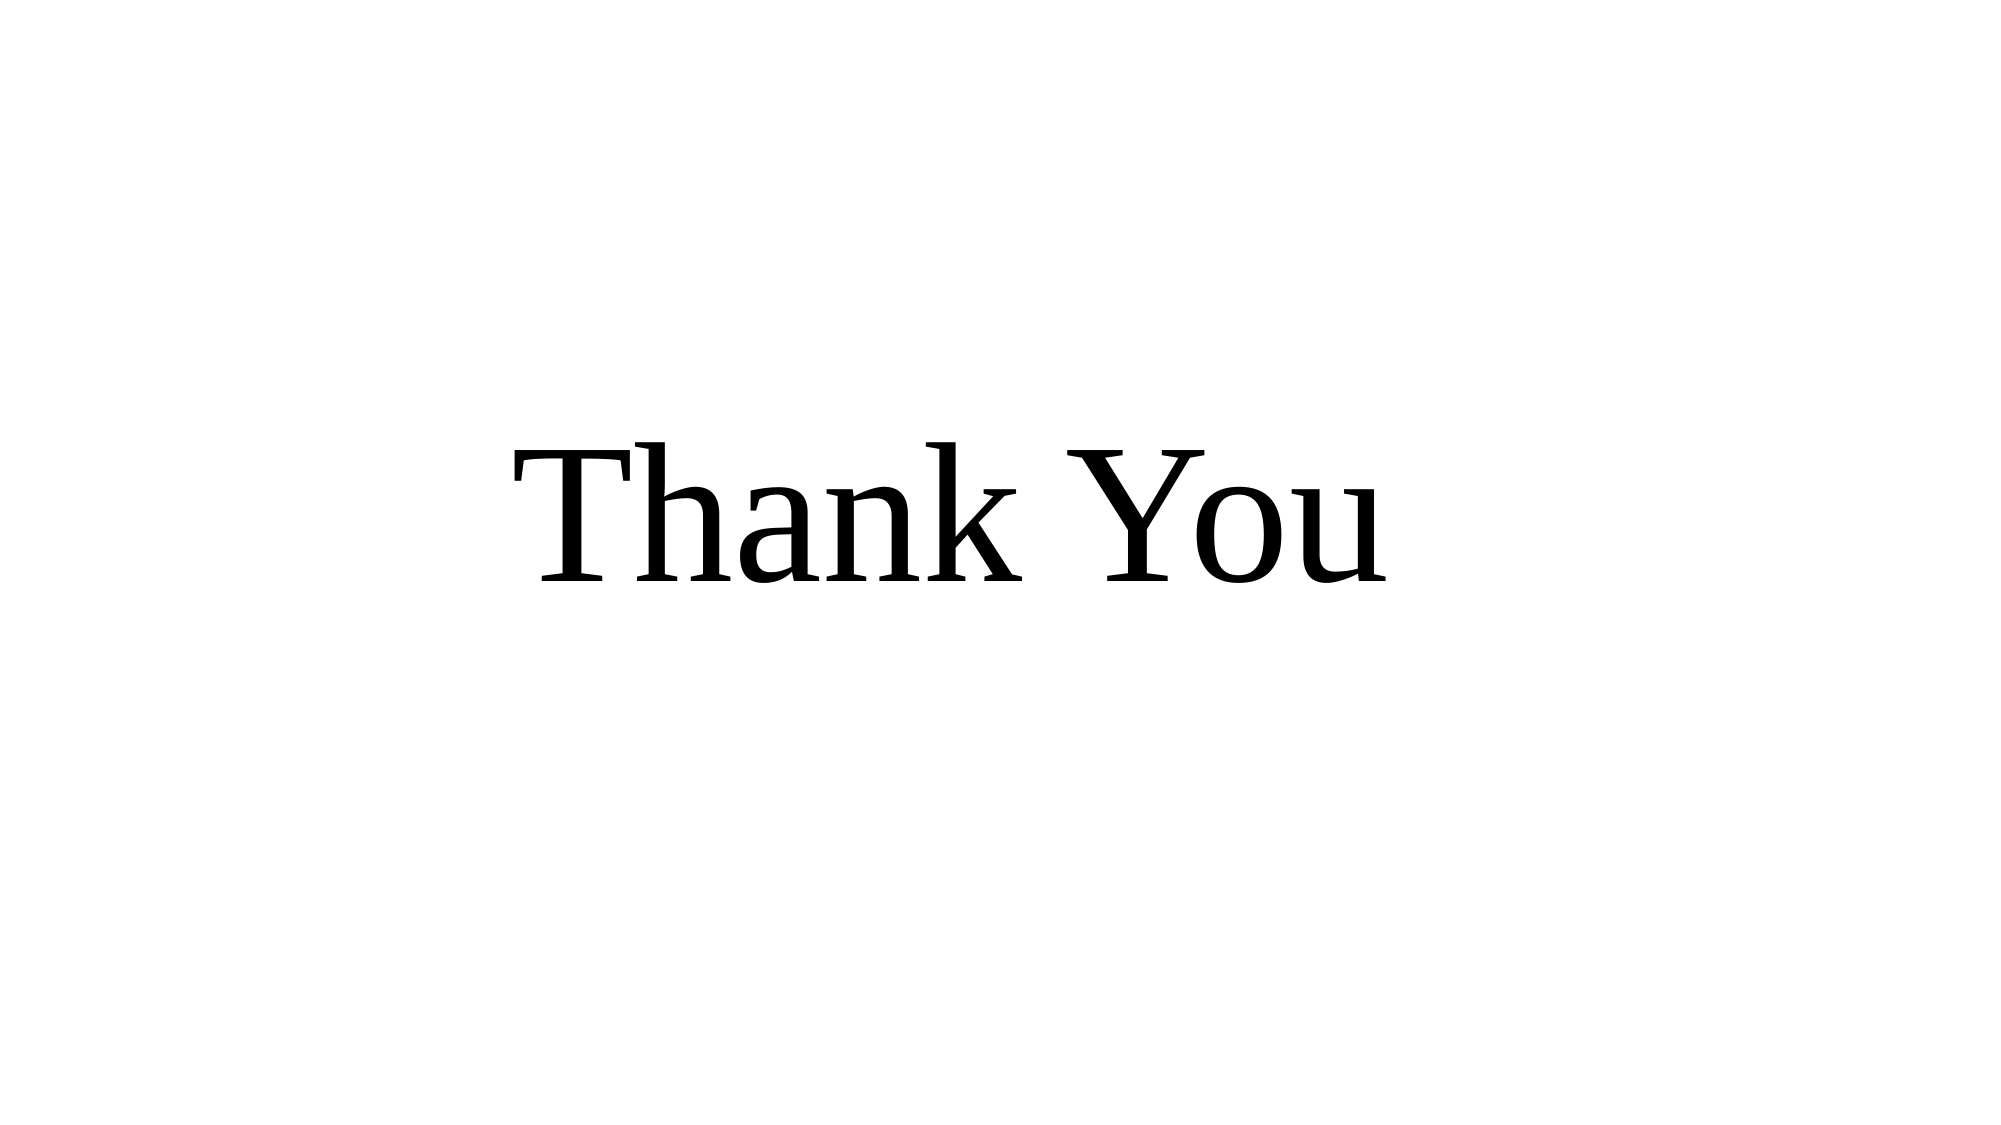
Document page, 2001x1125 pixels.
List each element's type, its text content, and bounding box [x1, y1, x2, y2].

text_box Thank You [497, 374, 1713, 629]
